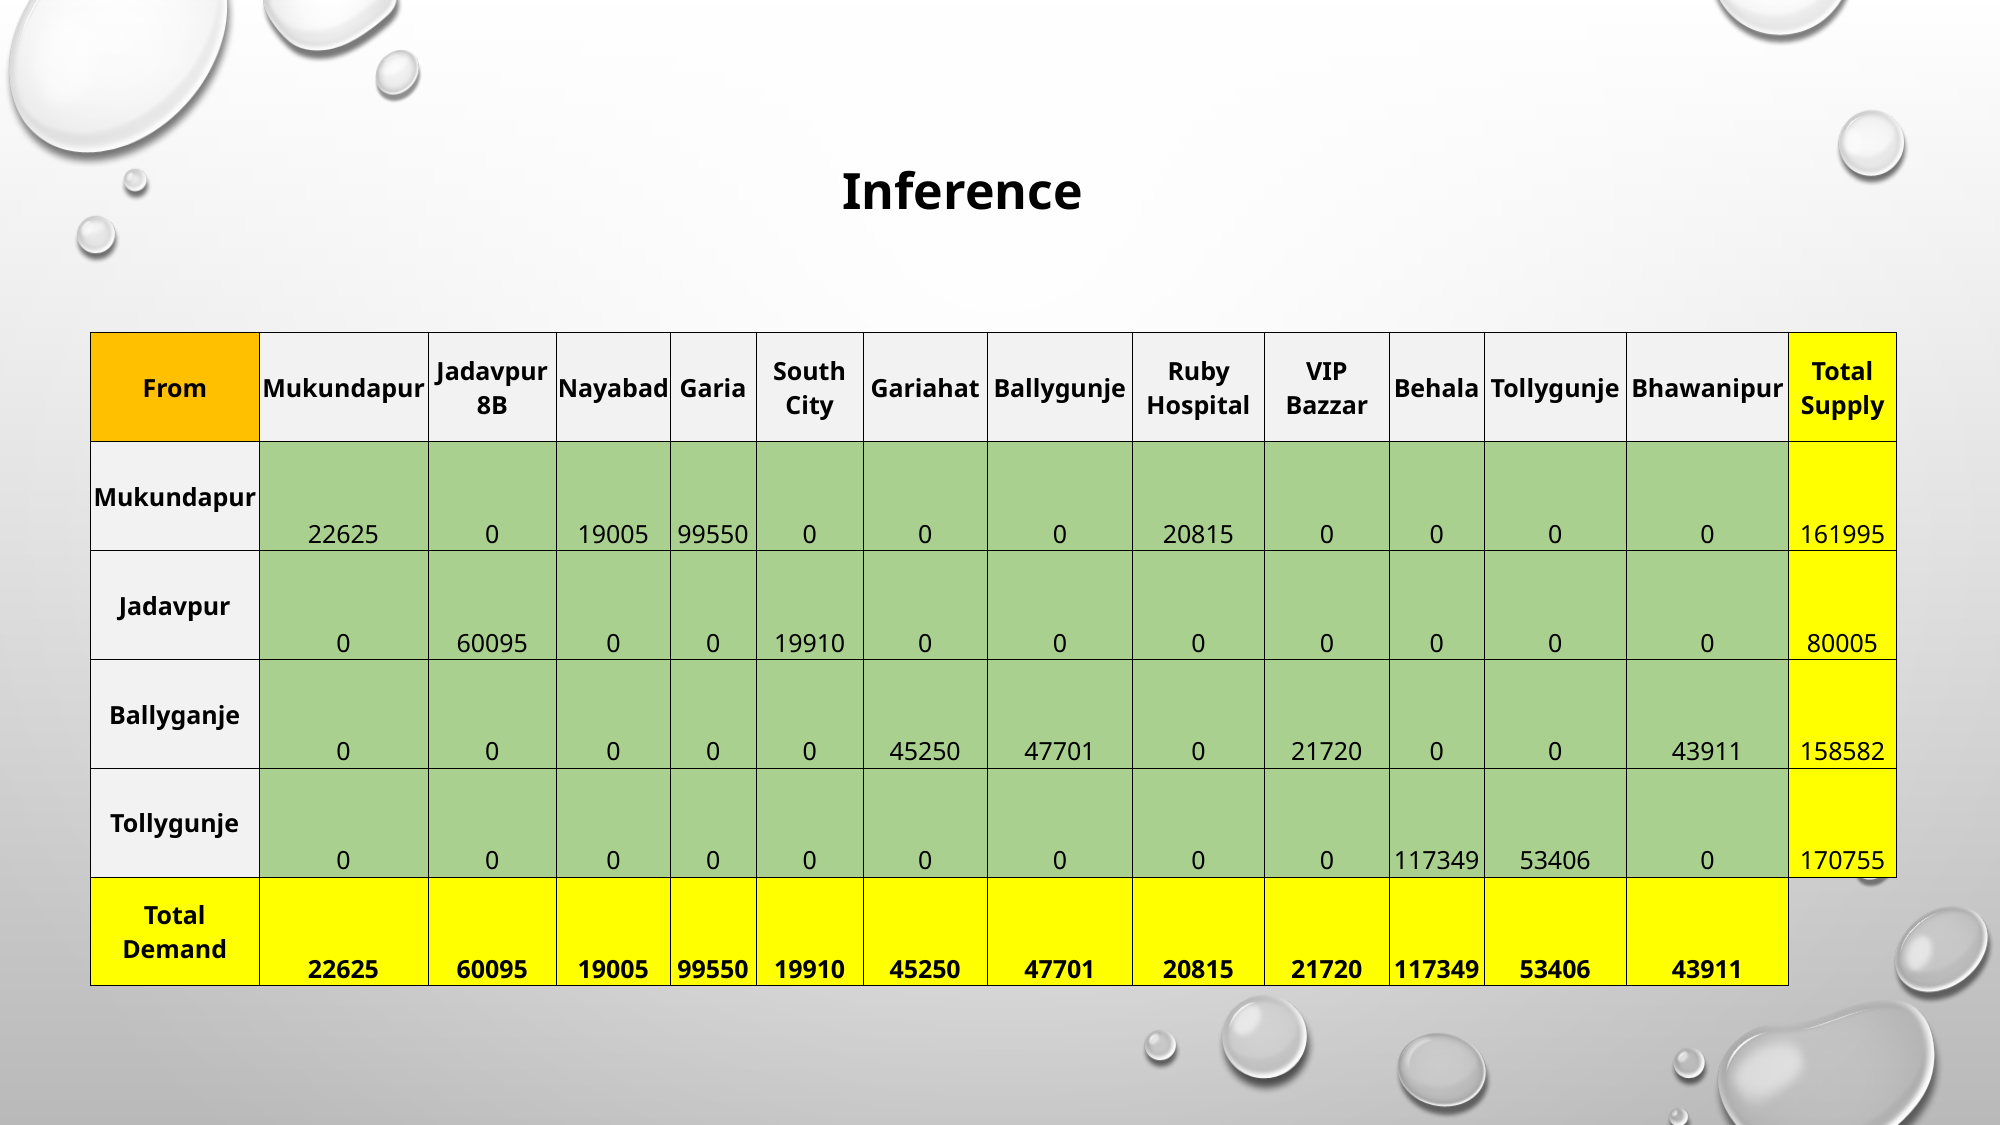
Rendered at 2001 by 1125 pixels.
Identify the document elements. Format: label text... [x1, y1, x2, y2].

table_cell 0 [1390, 442, 1484, 550]
table_cell 0 [557, 769, 670, 877]
table_cell 21720 [1265, 660, 1389, 768]
table_cell 19005 [557, 878, 670, 985]
table_cell 0 [1627, 769, 1788, 877]
table_cell 43911 [1627, 878, 1788, 985]
text_box Inference [462, 152, 1463, 228]
table_cell 0 [1133, 551, 1264, 659]
table_cell 0 [1485, 660, 1626, 768]
picture [0, 0, 2000, 1125]
table_header Tollygunje [1485, 333, 1626, 441]
table_cell 0 [260, 551, 428, 659]
table_cell 43911 [1627, 660, 1788, 768]
table_cell 20815 [1133, 878, 1264, 985]
table_cell Ballyganje [91, 660, 259, 768]
table_cell 0 [429, 660, 556, 768]
table_cell 0 [1265, 769, 1389, 877]
table_cell 19910 [757, 551, 863, 659]
table_cell 80005 [1789, 551, 1896, 659]
table_cell 0 [1133, 660, 1264, 768]
table_cell 0 [988, 769, 1132, 877]
table_cell 99550 [671, 442, 756, 550]
table_cell 158582 [1789, 660, 1896, 768]
table_cell 47701 [988, 660, 1132, 768]
table_cell 0 [260, 660, 428, 768]
table_cell 0 [260, 769, 428, 877]
table_cell 0 [1485, 442, 1626, 550]
table_header Bhawanipur [1627, 333, 1788, 441]
table_cell 0 [557, 660, 670, 768]
table_cell 0 [1627, 442, 1788, 550]
table_header Total Supply [1789, 333, 1896, 441]
table_header Garia [671, 333, 756, 441]
table_cell 0 [1390, 660, 1484, 768]
table_cell 0 [1265, 442, 1389, 550]
table_cell 0 [988, 442, 1132, 550]
table_cell 53406 [1485, 878, 1626, 985]
table_cell 0 [757, 660, 863, 768]
table_cell 0 [1265, 551, 1389, 659]
table_cell 0 [1627, 551, 1788, 659]
table_cell 117349 [1390, 769, 1484, 877]
table_cell 117349 [1390, 878, 1484, 985]
table_cell 60095 [429, 878, 556, 985]
table_header Behala [1390, 333, 1484, 441]
table_cell 20815 [1133, 442, 1264, 550]
table_header Ruby Hospital [1133, 333, 1264, 441]
table_cell 99550 [671, 878, 756, 985]
table_cell Tollygunje [91, 769, 259, 877]
table_header Nayabad [557, 333, 670, 441]
table_cell 19910 [757, 878, 863, 985]
table_header From [91, 333, 259, 441]
table_cell 0 [1485, 551, 1626, 659]
table_cell 0 [757, 442, 863, 550]
table_cell 0 [988, 551, 1132, 659]
table_cell 0 [671, 551, 756, 659]
table_cell 22625 [260, 442, 428, 550]
table_header Ballygunje [988, 333, 1132, 441]
table_cell 170755 [1789, 769, 1896, 877]
table_header Gariahat [864, 333, 987, 441]
table_cell 0 [864, 769, 987, 877]
table_header Jadavpur 8B [429, 333, 556, 441]
table_cell Jadavpur [91, 551, 259, 659]
table_cell Mukundapur [91, 442, 259, 550]
table_cell 0 [864, 551, 987, 659]
table_cell 0 [757, 769, 863, 877]
table_cell 0 [429, 442, 556, 550]
table_cell 0 [557, 551, 670, 659]
table_cell 22625 [260, 878, 428, 985]
table_cell 47701 [988, 878, 1132, 985]
table_cell 60095 [429, 551, 556, 659]
table_cell [1789, 878, 1896, 986]
table_cell 45250 [864, 660, 987, 768]
table_cell 0 [671, 660, 756, 768]
table_cell 45250 [864, 878, 987, 985]
table_cell 0 [429, 769, 556, 877]
table_cell 0 [671, 769, 756, 877]
table_cell 0 [864, 442, 987, 550]
table_header Mukundapur [260, 333, 428, 441]
table_header South City [757, 333, 863, 441]
table_cell 0 [1390, 551, 1484, 659]
table_cell 19005 [557, 442, 670, 550]
table_cell 161995 [1789, 442, 1896, 550]
table_header VIP Bazzar [1265, 333, 1389, 441]
table_cell 53406 [1485, 769, 1626, 877]
table_cell 0 [1133, 769, 1264, 877]
table_cell 21720 [1265, 878, 1389, 985]
table_cell Total Demand [91, 878, 259, 985]
